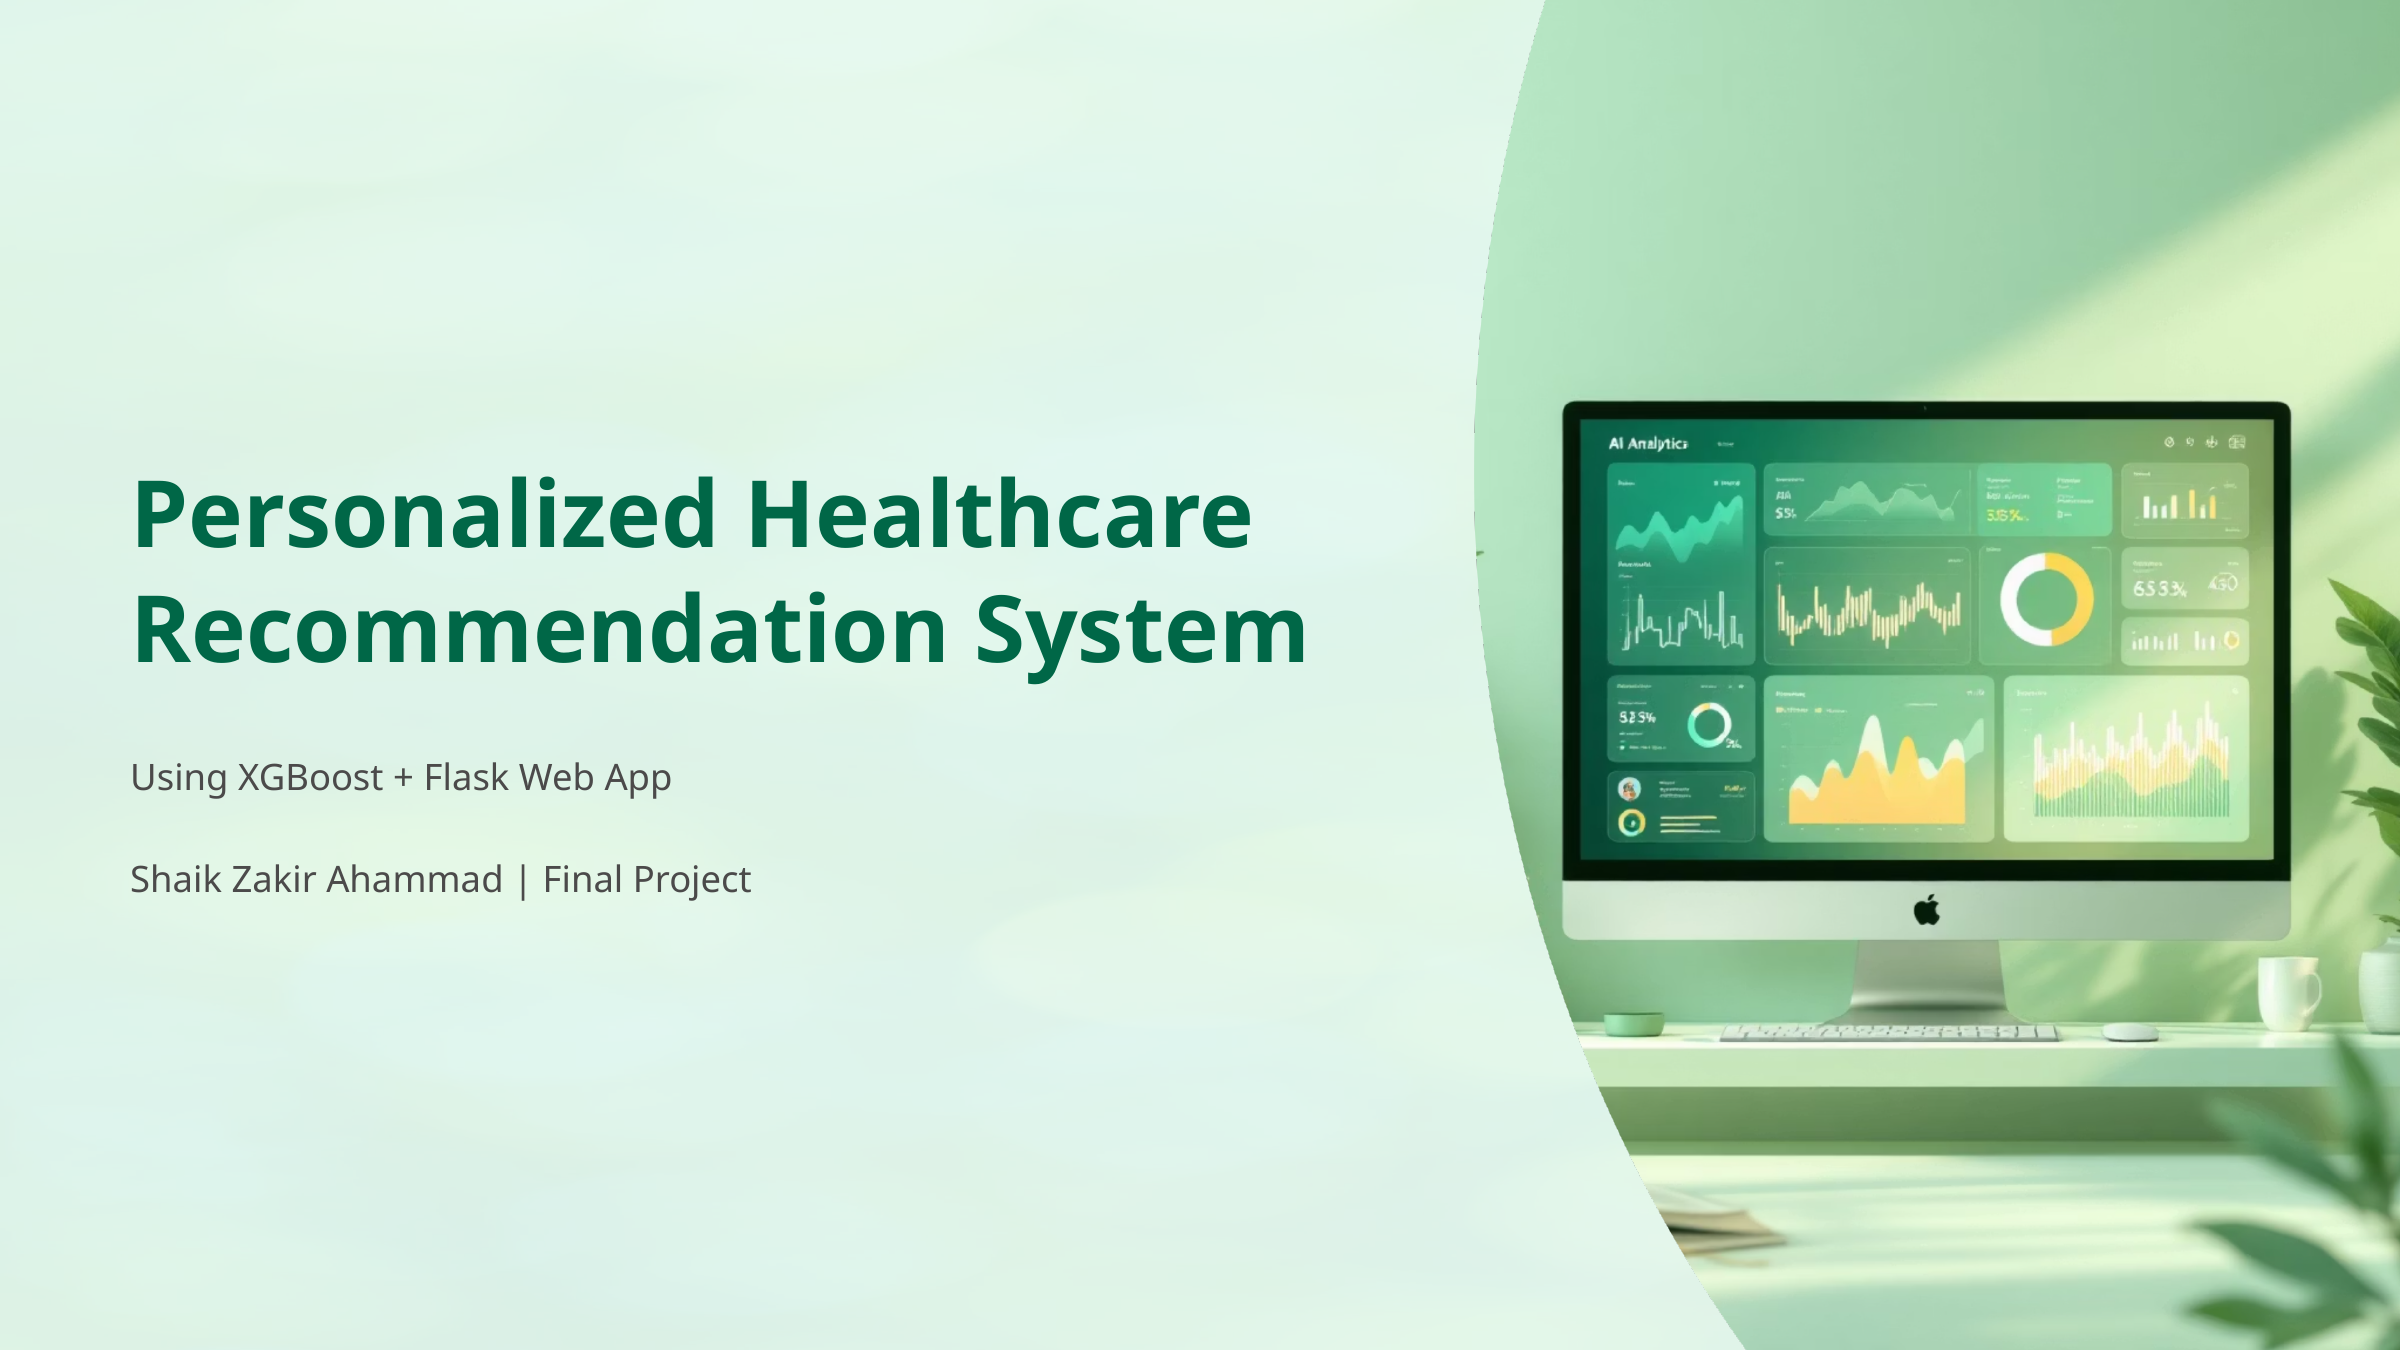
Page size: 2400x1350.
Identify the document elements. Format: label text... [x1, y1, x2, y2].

picture [1454, 0, 2400, 1350]
text_box Using XGBoost + Flask Web App [130, 738, 1370, 799]
text_box Shaik Zakir Ahammad | Final Project [130, 840, 1370, 900]
text_box Personalized Healthcare Recommendation System [130, 450, 1370, 683]
